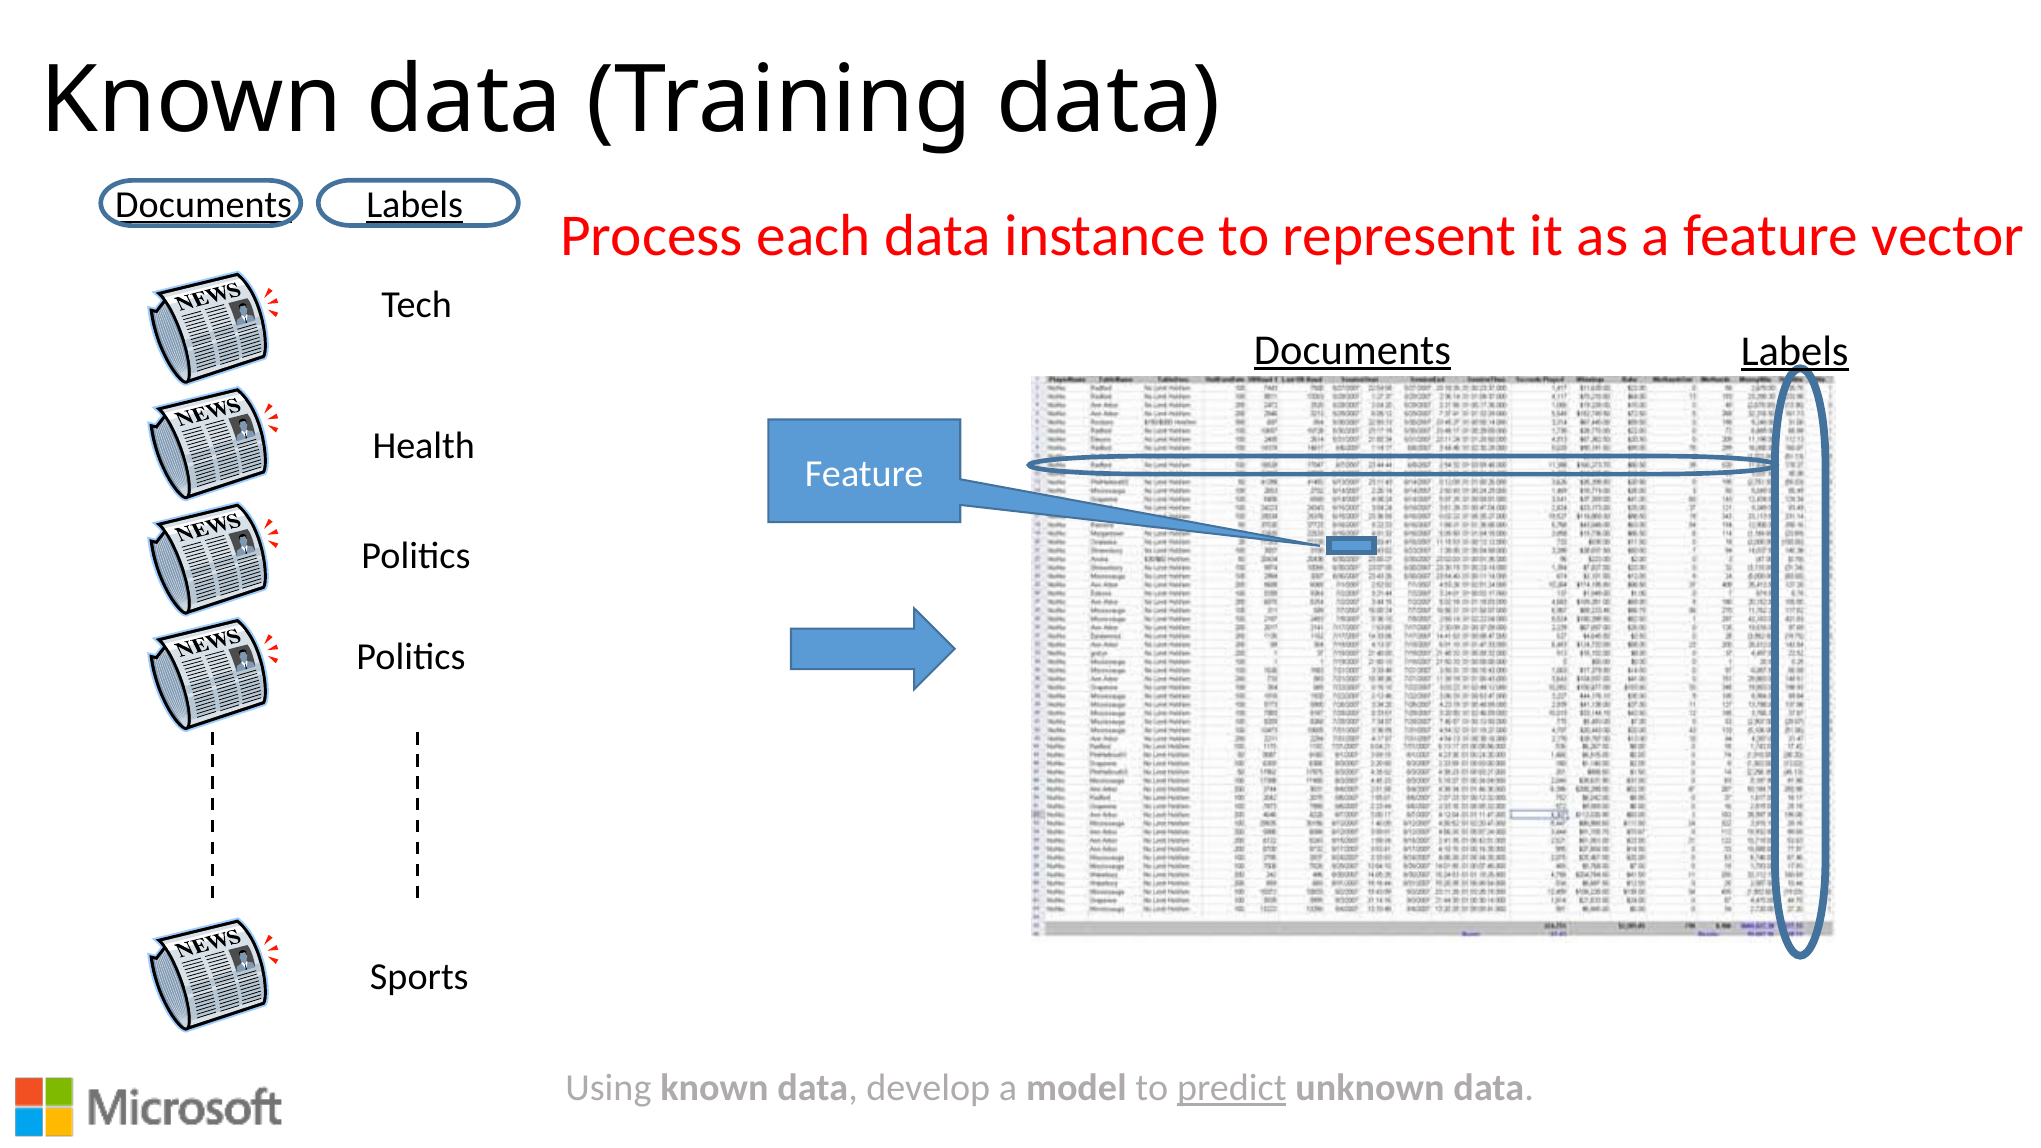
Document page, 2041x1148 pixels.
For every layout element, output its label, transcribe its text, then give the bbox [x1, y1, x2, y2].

title Known data (Training data) [25, 29, 2015, 173]
text_box Documents [1239, 314, 1466, 376]
picture [1031, 376, 1836, 944]
text_box Process each data instance to represent it as a feature vector [545, 188, 2041, 275]
text_box [493, 179, 520, 226]
text_box Using known data, develop a model to predict unknown data. [550, 1054, 1549, 1116]
picture [14, 1075, 283, 1138]
text_box Labels [1726, 315, 1864, 382]
text_box [1786, 944, 1814, 957]
text_box Feature [767, 418, 1031, 524]
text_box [97, 172, 493, 1033]
text_box [789, 605, 957, 692]
